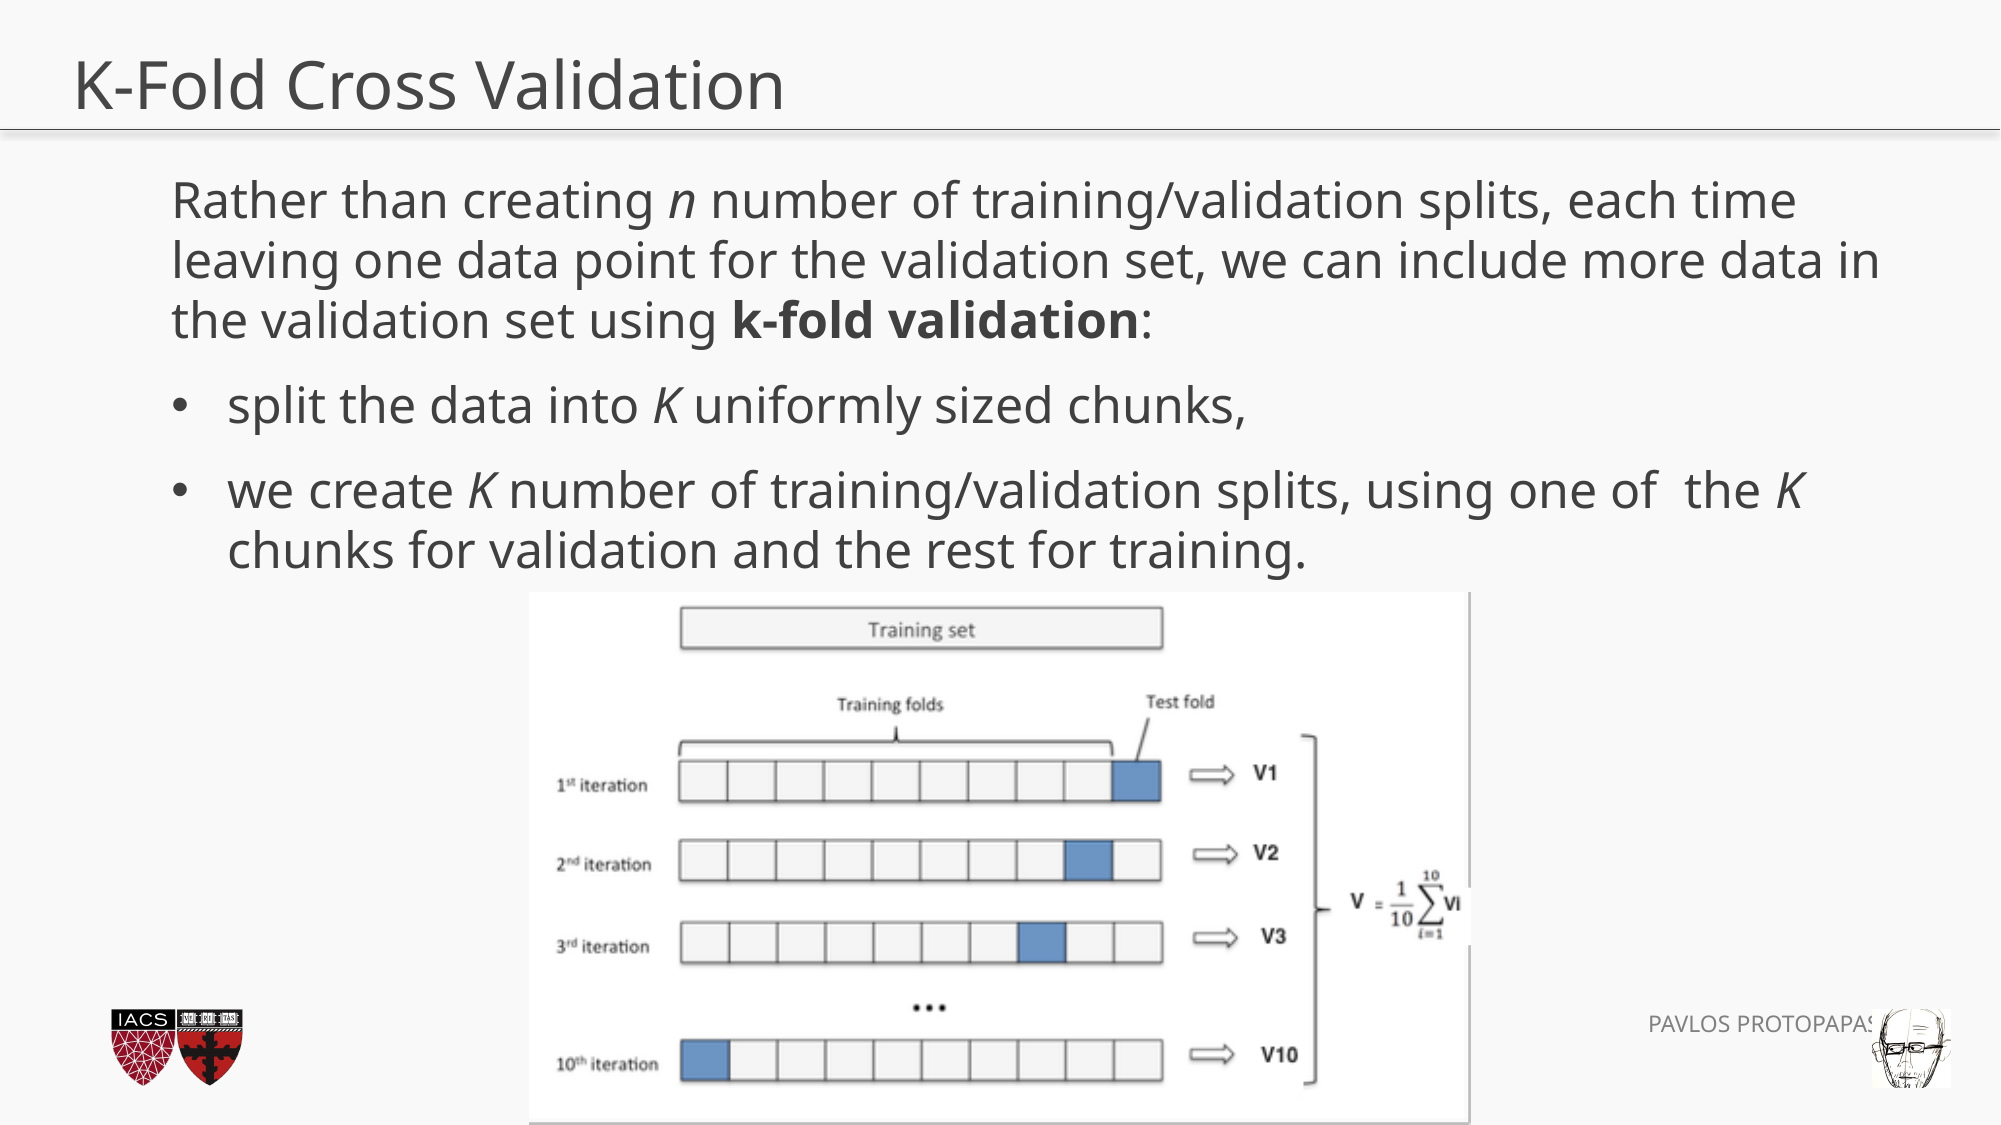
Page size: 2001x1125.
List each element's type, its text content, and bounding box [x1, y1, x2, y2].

picture [109, 1009, 243, 1086]
picture [1872, 1009, 1951, 1088]
picture [528, 592, 1472, 1125]
title K-Fold Cross Validation [57, 35, 1943, 162]
